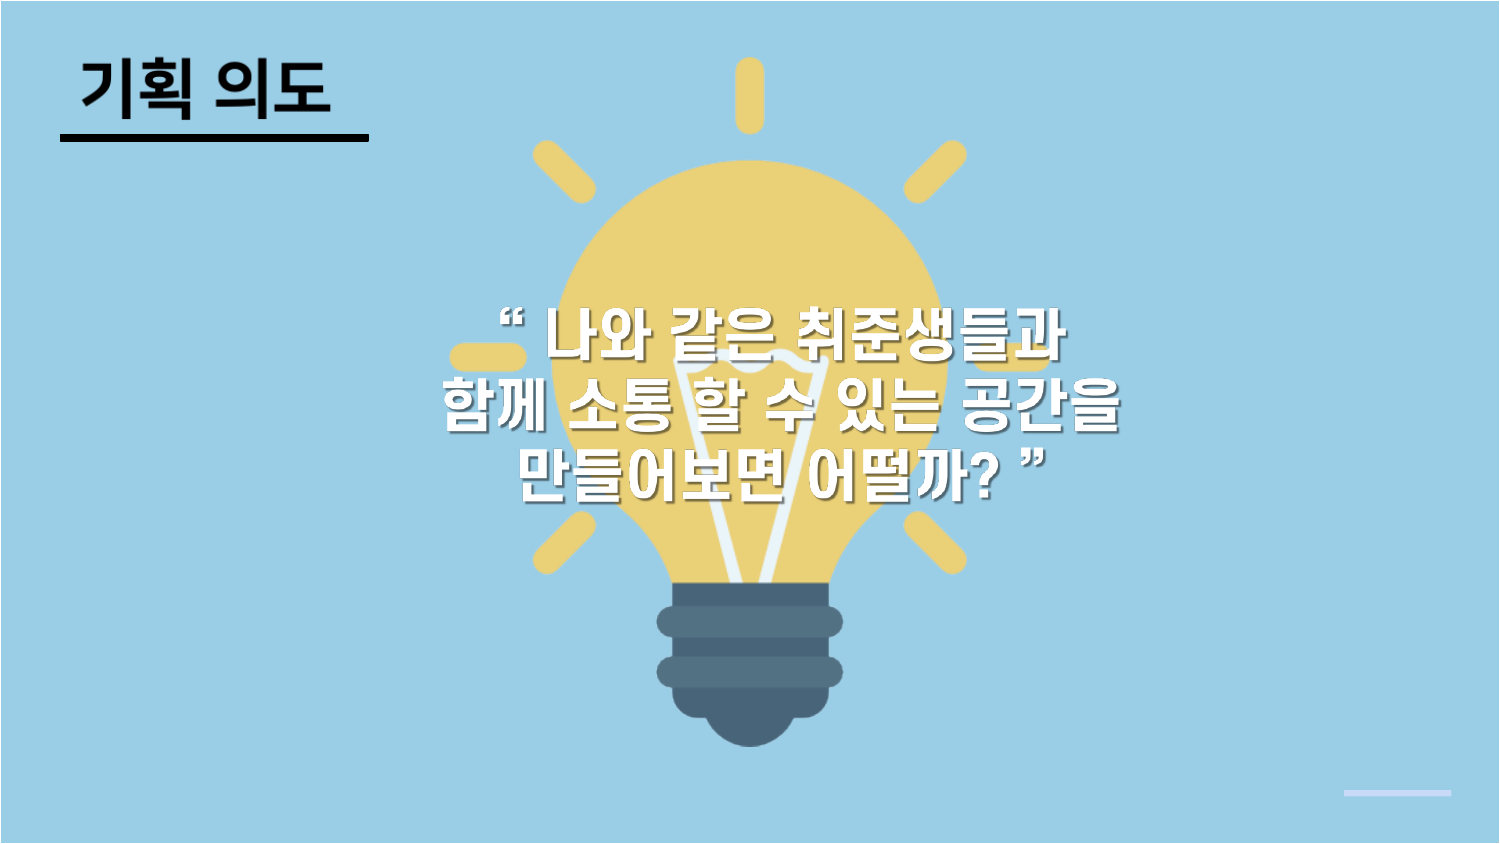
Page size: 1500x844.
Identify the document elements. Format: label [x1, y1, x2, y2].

text_box [1344, 790, 1452, 797]
picture [67, 33, 362, 160]
picture [207, 57, 1293, 748]
text_box [0, 0, 1500, 844]
